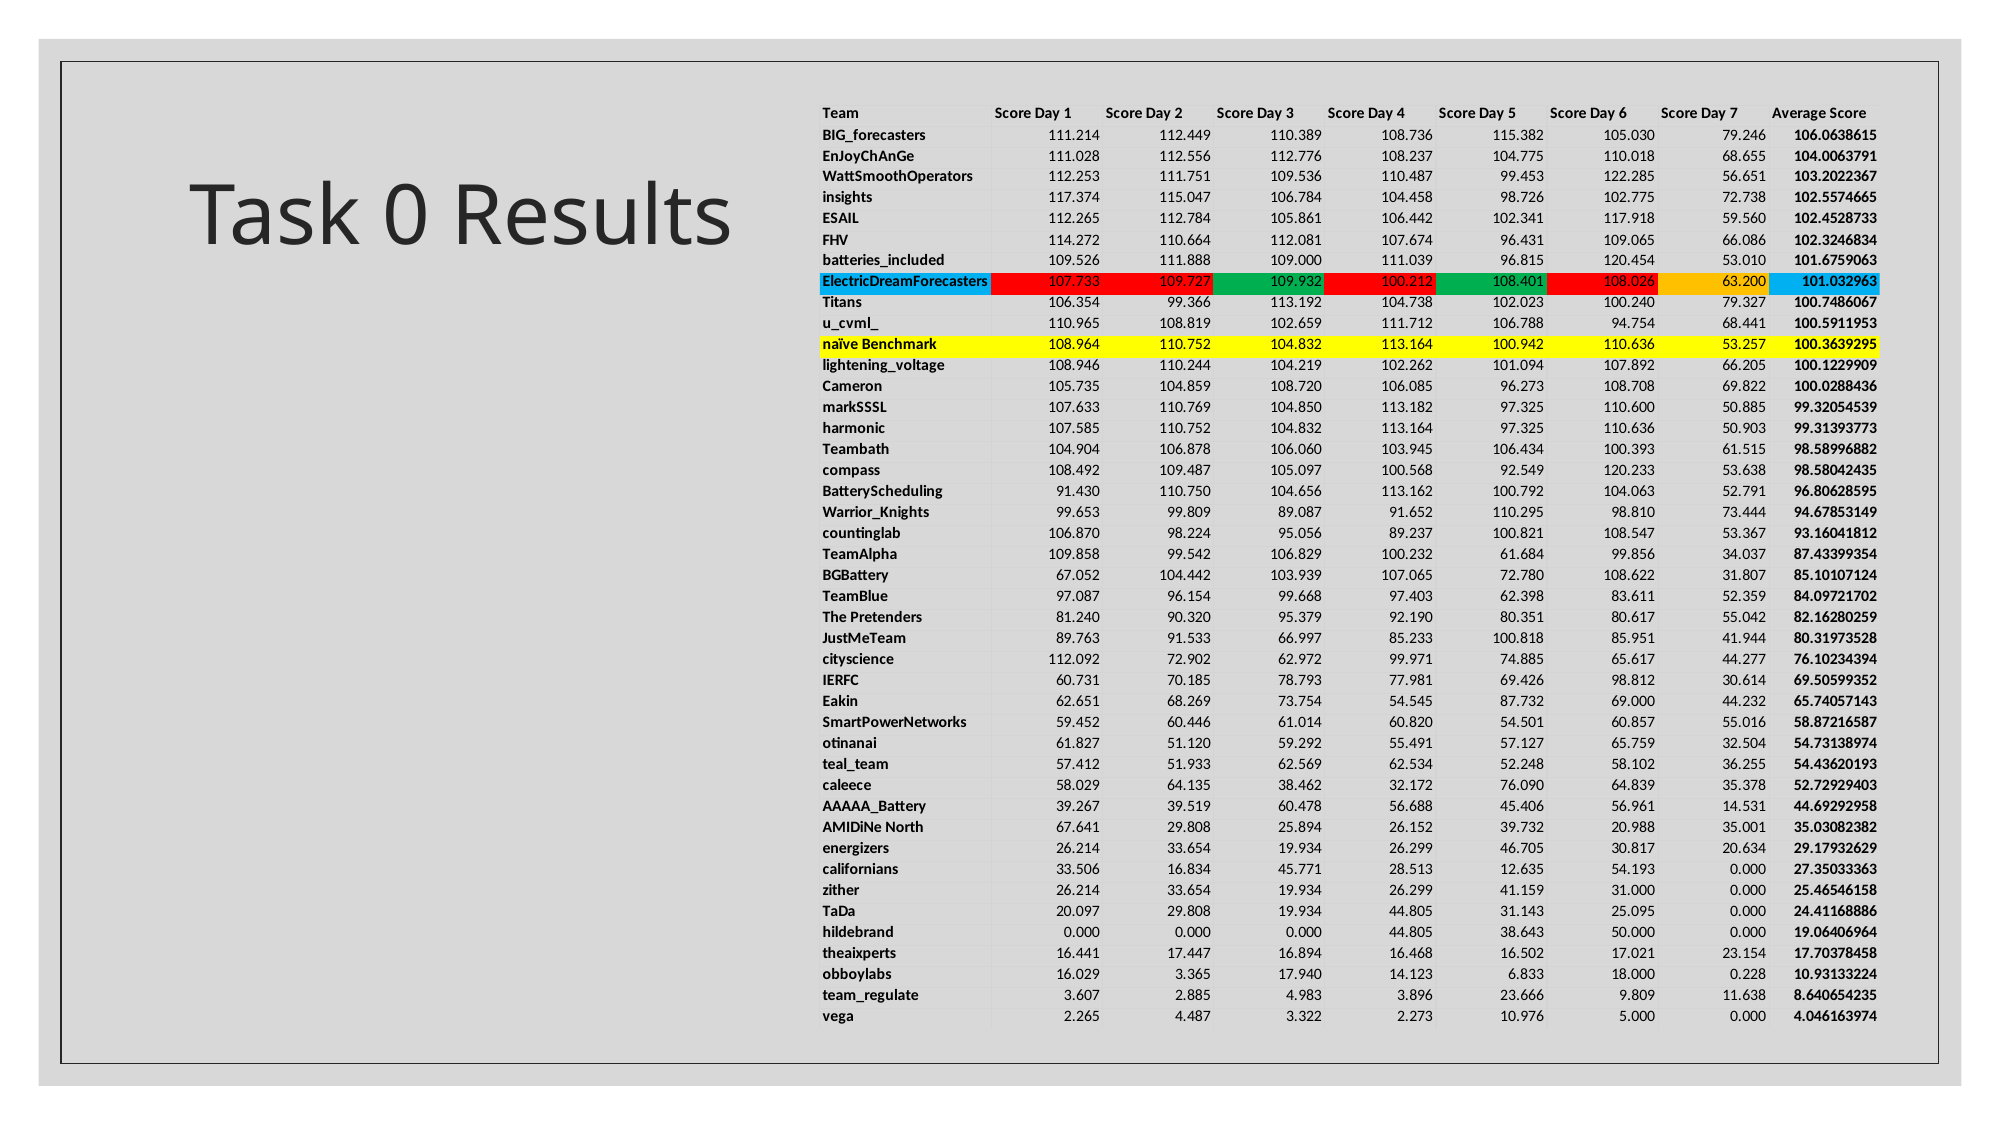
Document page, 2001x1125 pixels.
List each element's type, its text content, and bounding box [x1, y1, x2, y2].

picture [818, 105, 1881, 1030]
title Task 0 Results [174, 105, 814, 331]
